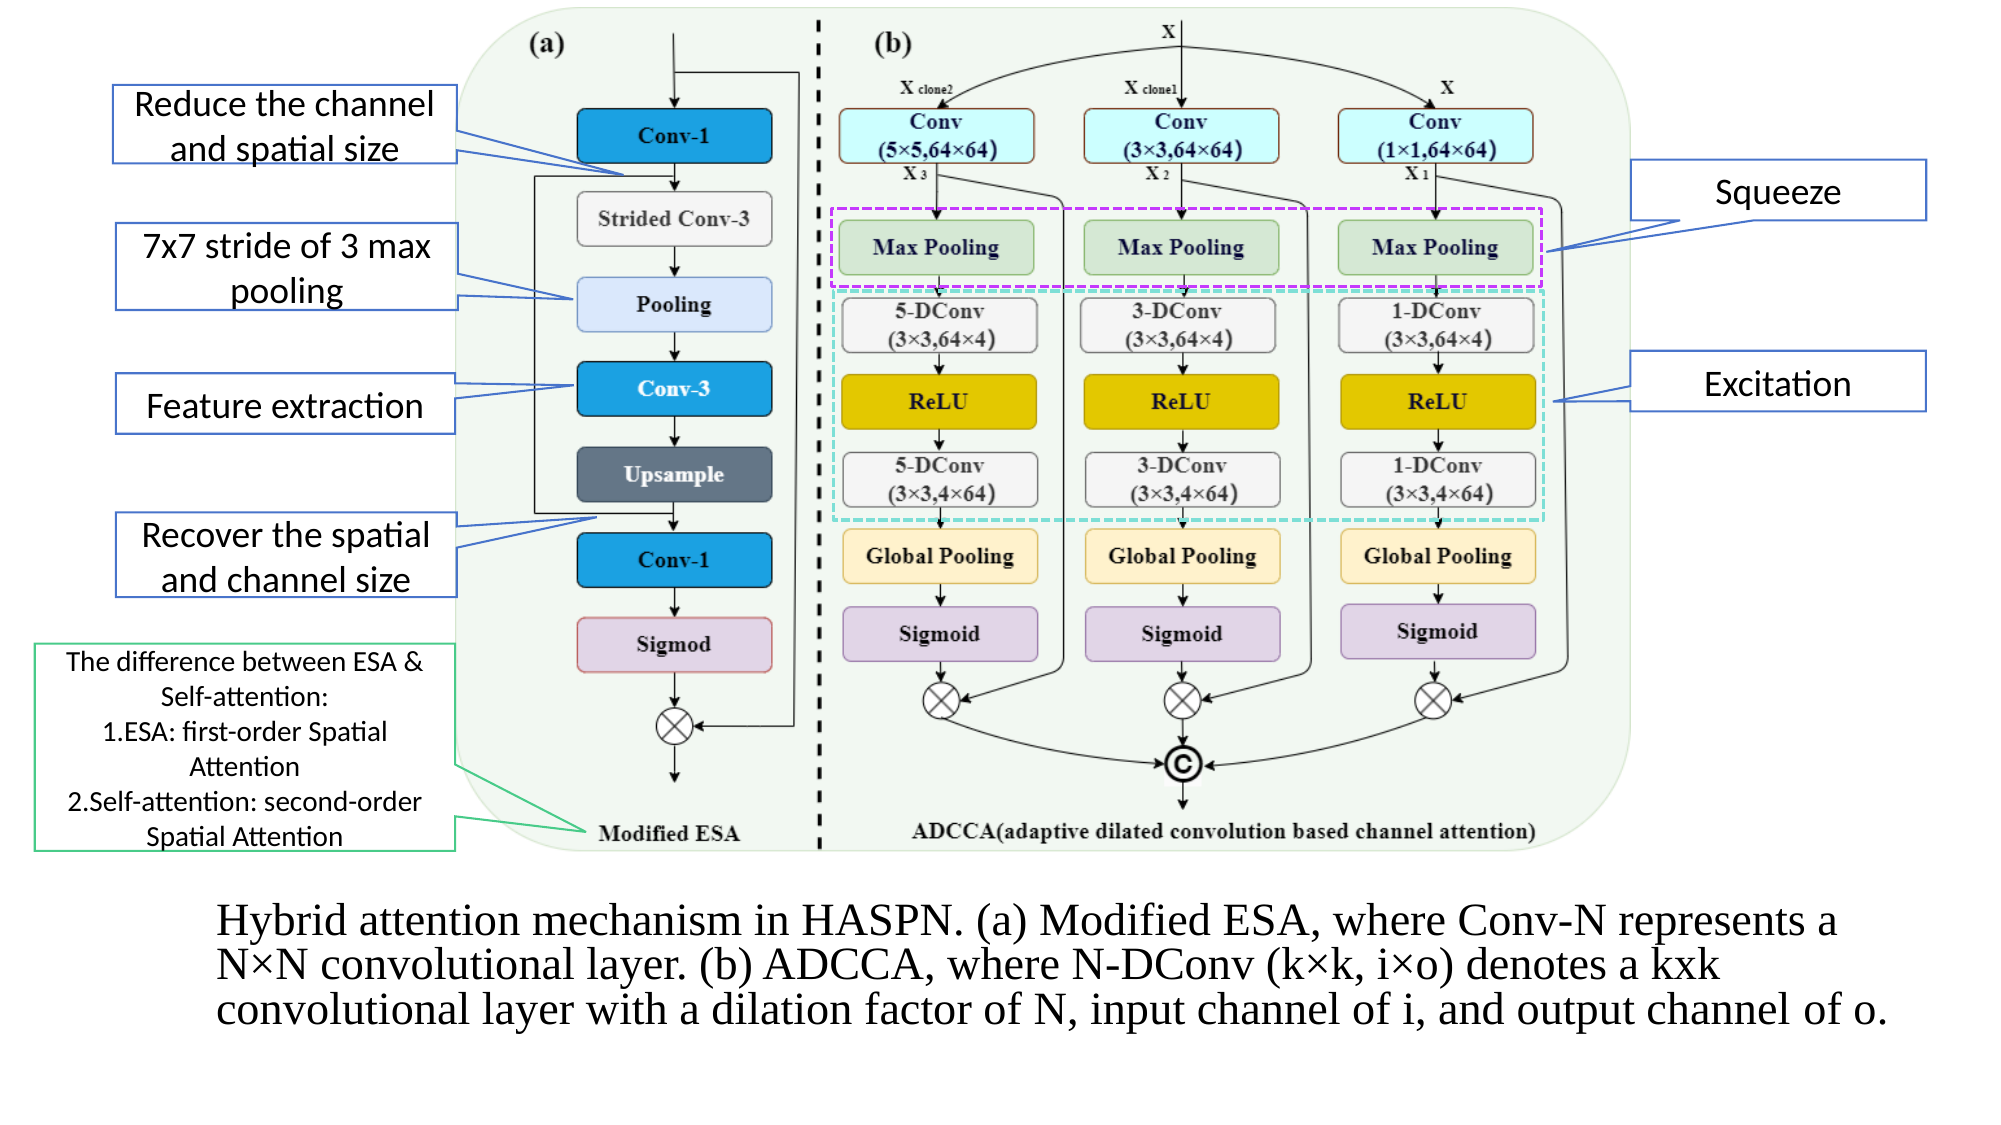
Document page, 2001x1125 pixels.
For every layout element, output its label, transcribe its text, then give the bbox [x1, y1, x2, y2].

text_box Feature extraction [114, 372, 454, 435]
text_box Recover the spatial and channel size [114, 511, 454, 599]
text_box Squeeze [1632, 158, 1928, 240]
text_box 7x7 stride of 3 max pooling [114, 221, 454, 312]
text_box Reduce the channel and spatial size [111, 83, 454, 165]
title Hybrid attention mechanism in HASPN. (a) Modified ESA, where Conv-N represents a N×N convolutional layer. (b) ADCCA, where N-DConv (k×k, i×o) denotes a kxk convolutional layer with a dilation factor of N, input channel of i, and output channel of o. [201, 857, 1926, 1076]
text_box The difference between ESA & Self-attention: 1.ESA: first-order Spatial Attention 2.Self-attention: second-order Spatial Attention [33, 642, 454, 852]
text_box Excitation [1632, 349, 1927, 413]
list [454, 6, 1632, 859]
